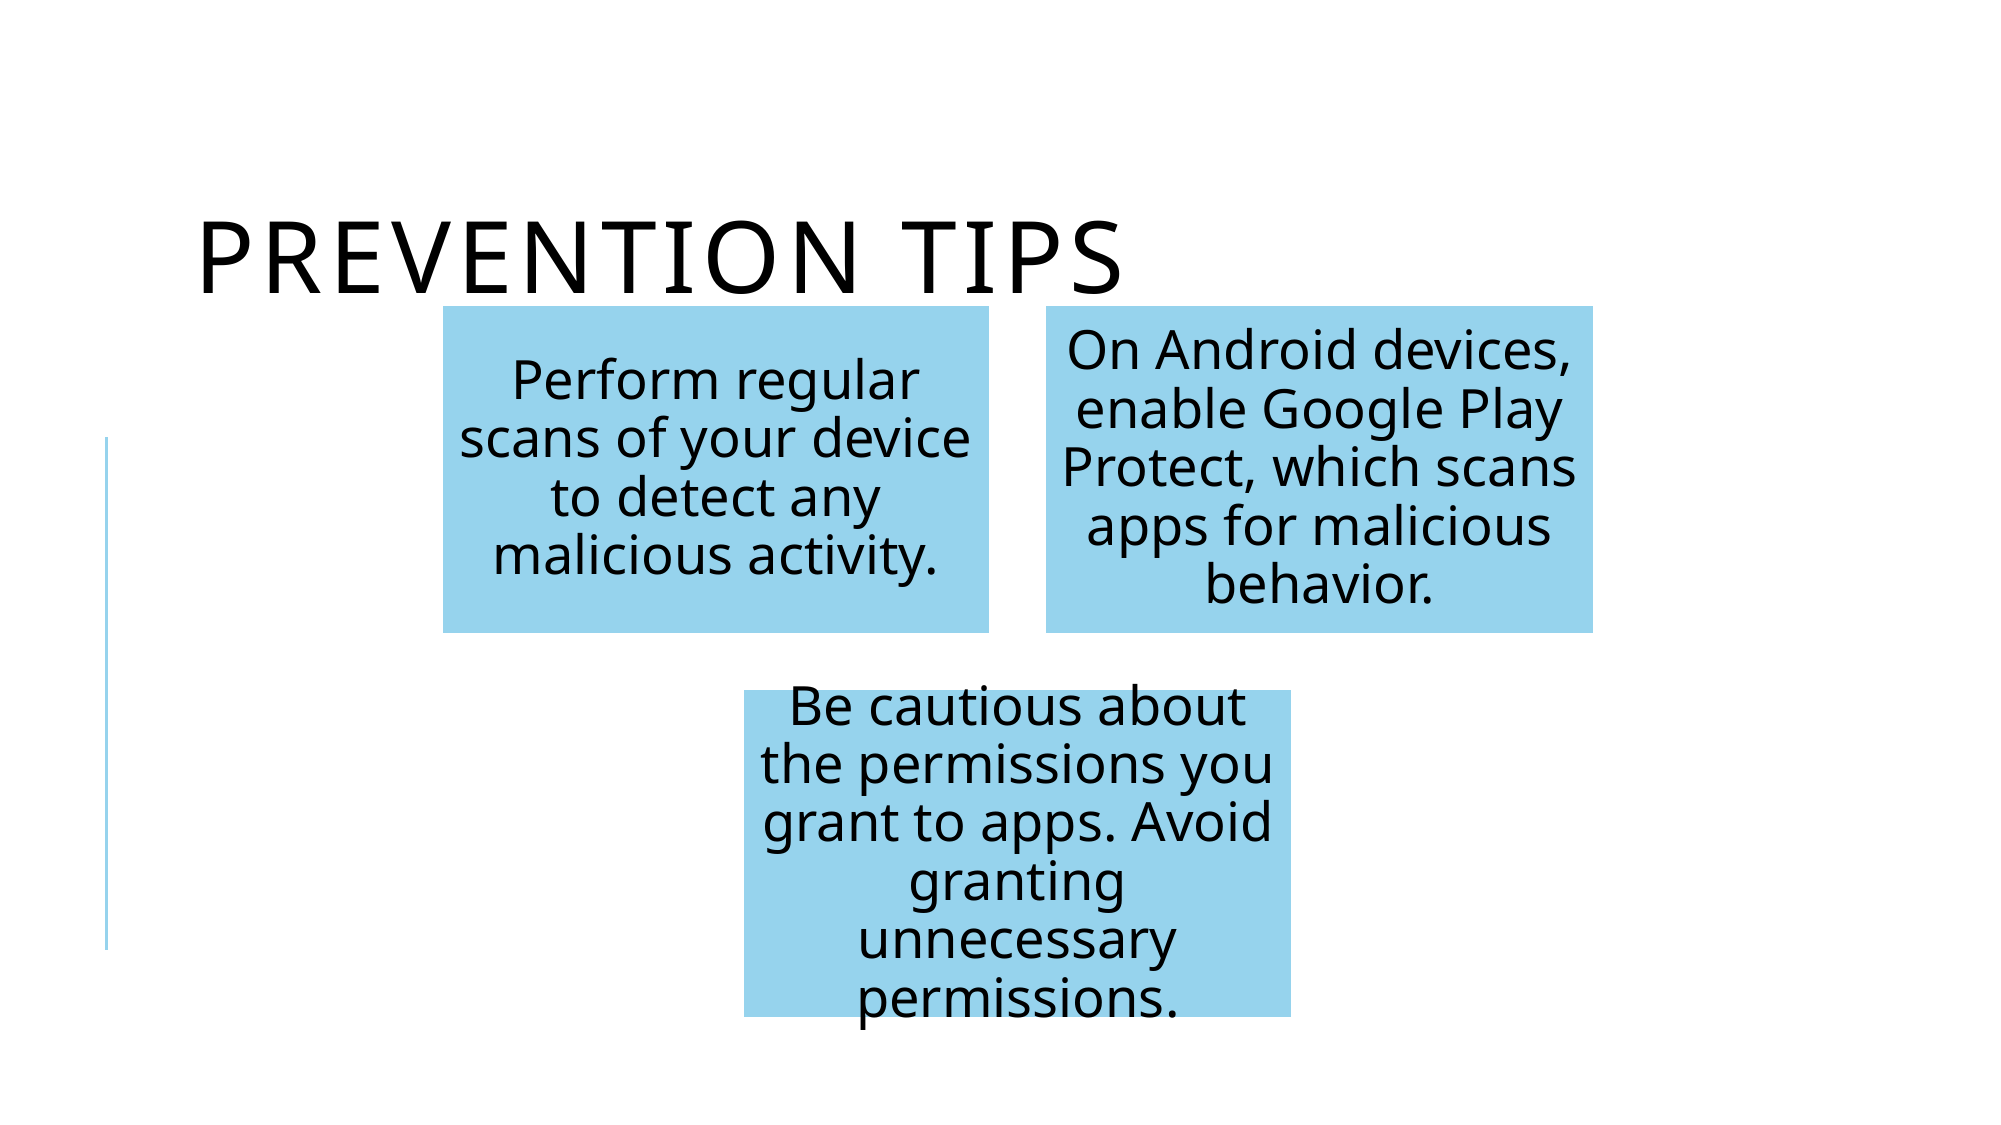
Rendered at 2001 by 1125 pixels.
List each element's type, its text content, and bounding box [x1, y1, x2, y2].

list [212, 304, 1824, 1019]
title Prevention Tips [194, 206, 1845, 357]
